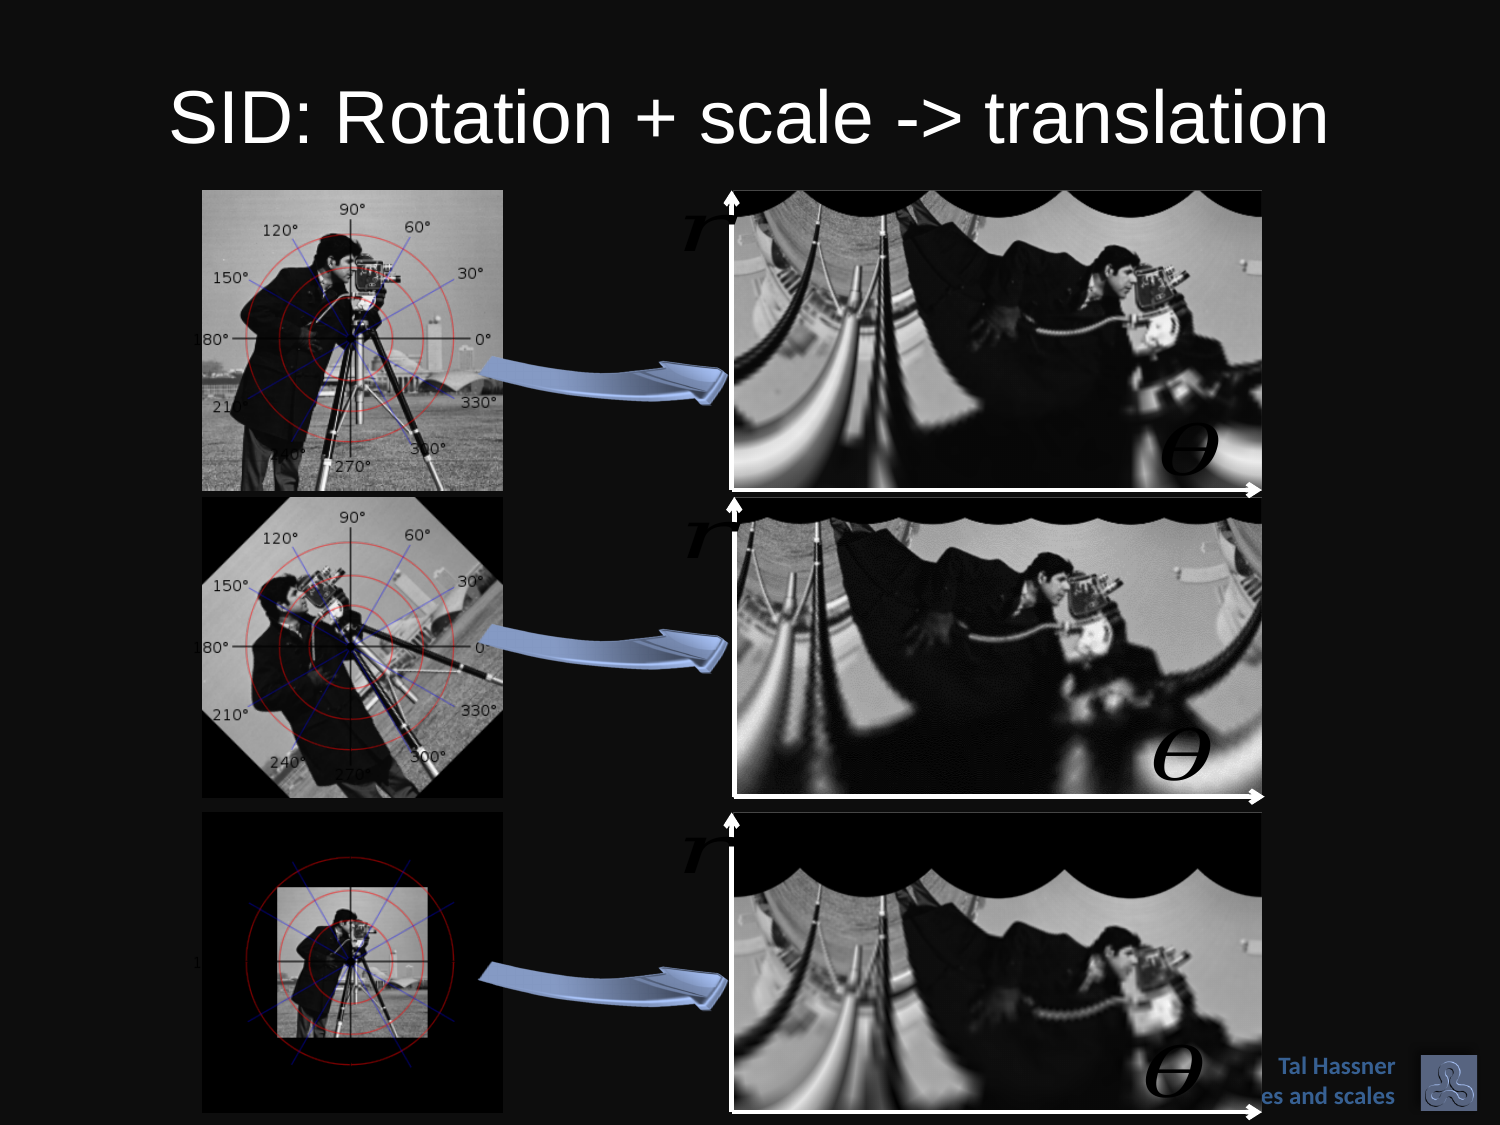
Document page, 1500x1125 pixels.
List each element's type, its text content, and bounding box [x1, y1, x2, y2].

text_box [187, 482, 519, 796]
title SID: Rotation + scale -> translation [74, 19, 1426, 208]
picture [457, 585, 734, 709]
picture [187, 174, 676, 482]
picture [457, 923, 734, 1047]
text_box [187, 797, 519, 1125]
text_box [676, 812, 1263, 1115]
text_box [679, 497, 1265, 798]
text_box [676, 189, 1263, 493]
